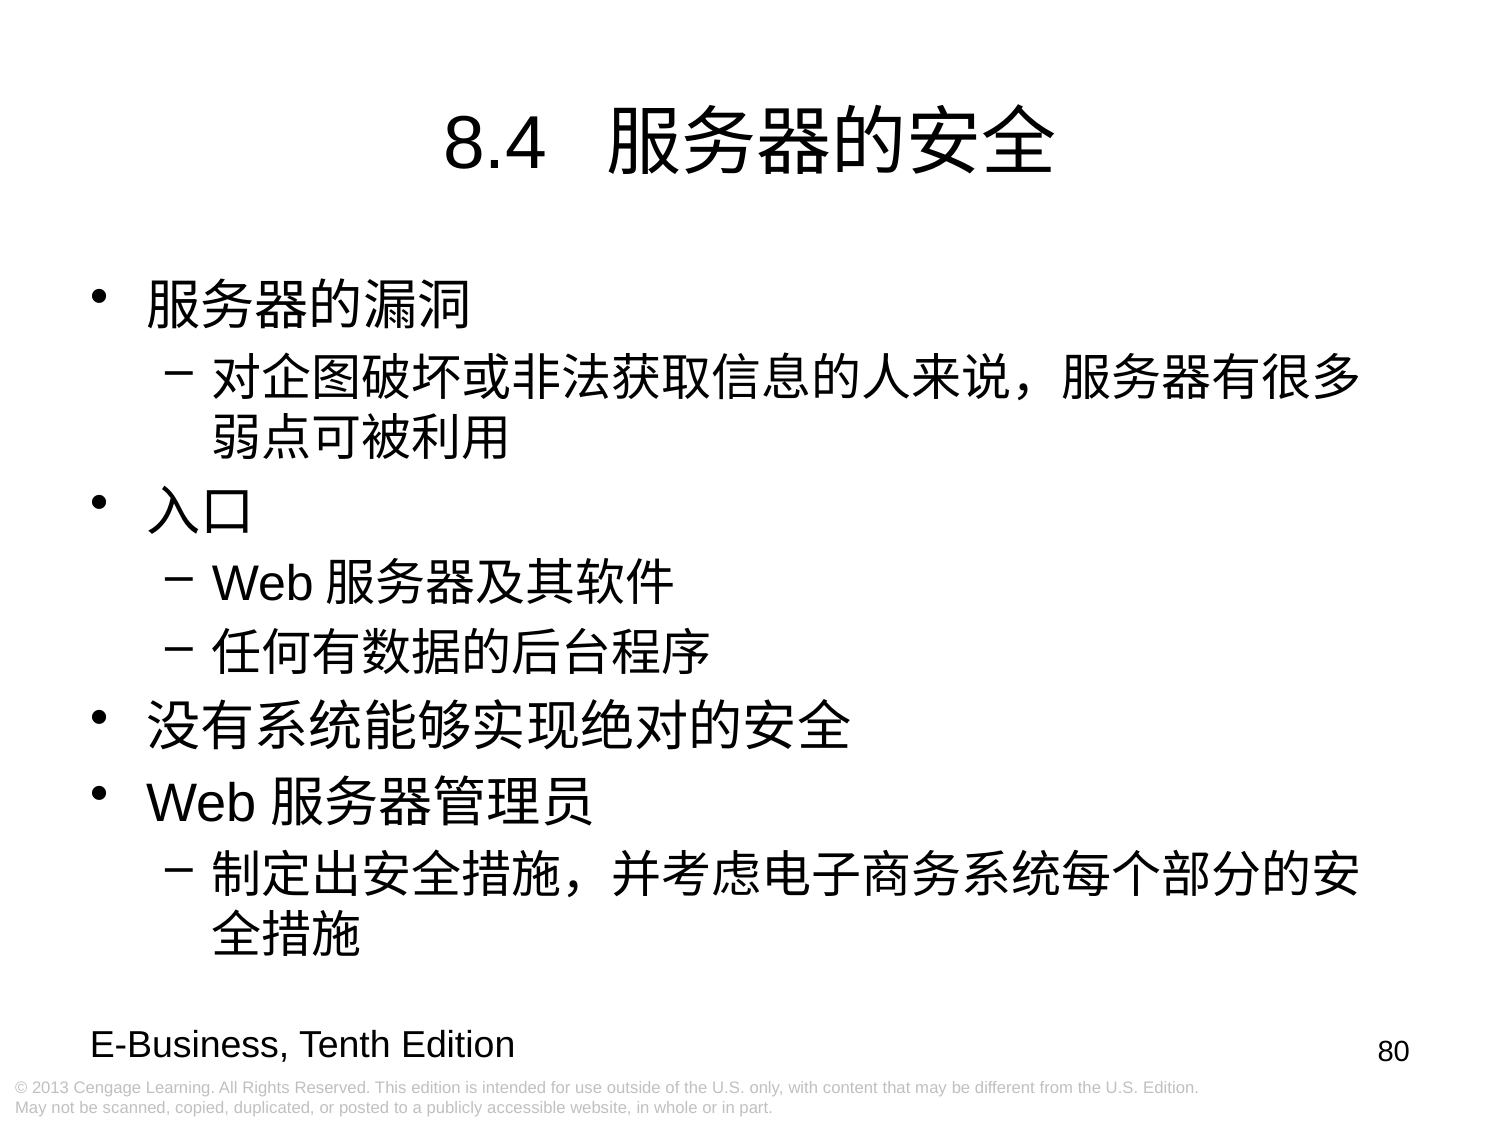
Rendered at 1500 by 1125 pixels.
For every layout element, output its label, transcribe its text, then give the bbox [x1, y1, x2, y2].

title 8.4 服务器的安全 [75, 45, 1425, 233]
slide_number 80 [1074, 1024, 1426, 1103]
list 服务器的漏洞 对企图破坏或非法获取信息的人来说，服务器有很多弱点可被利用 入口 Web服务器及其软件 任何有数据的后台程序 没有系统能够实现绝对的安全 Web服务器管理员 制定出安全措施，并考虑电子商务系统每个部分的安全措施 [75, 262, 1425, 1005]
